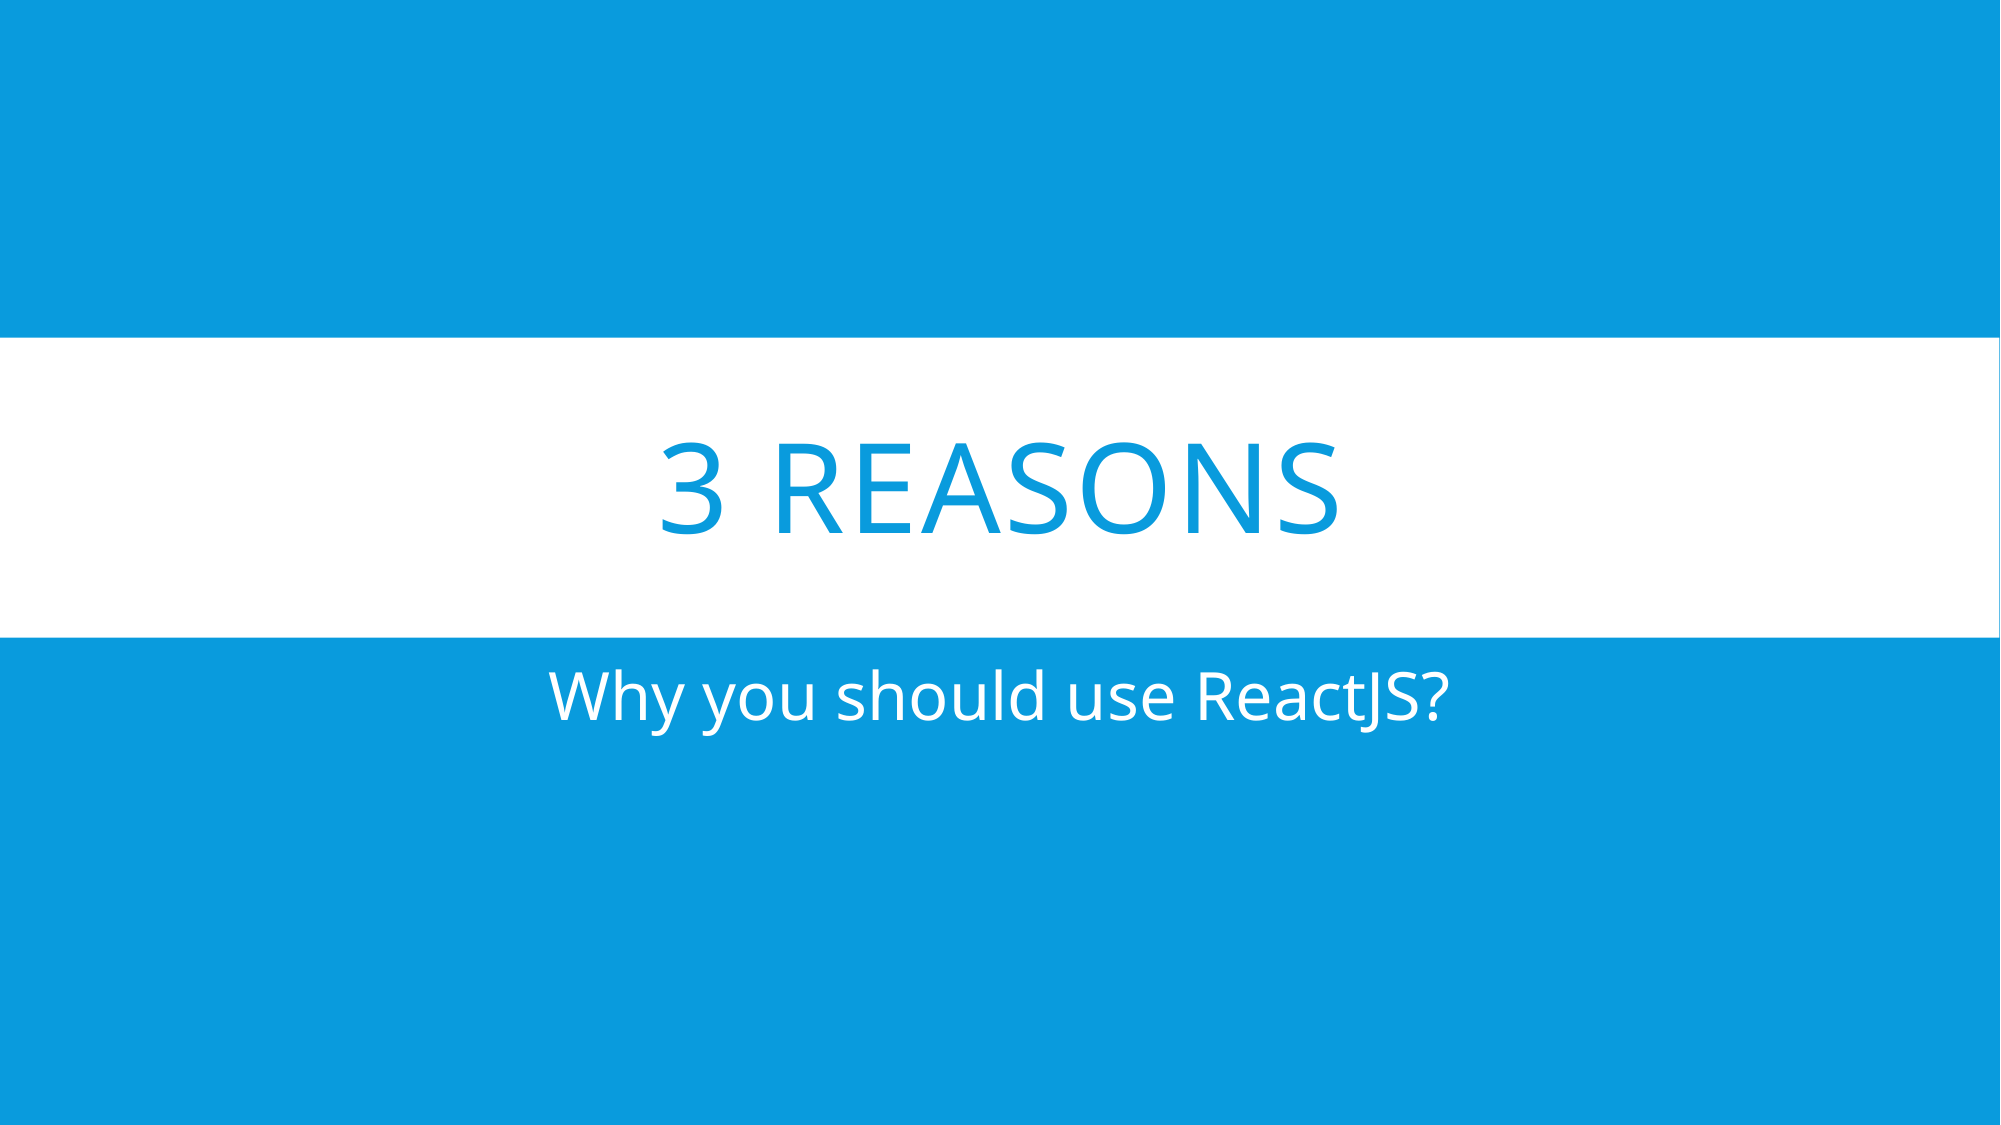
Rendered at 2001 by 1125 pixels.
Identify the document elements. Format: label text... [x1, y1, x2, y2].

title 3 Reasons [60, 355, 1942, 641]
subtitle Why you should use ReactJS? [249, 655, 1750, 871]
